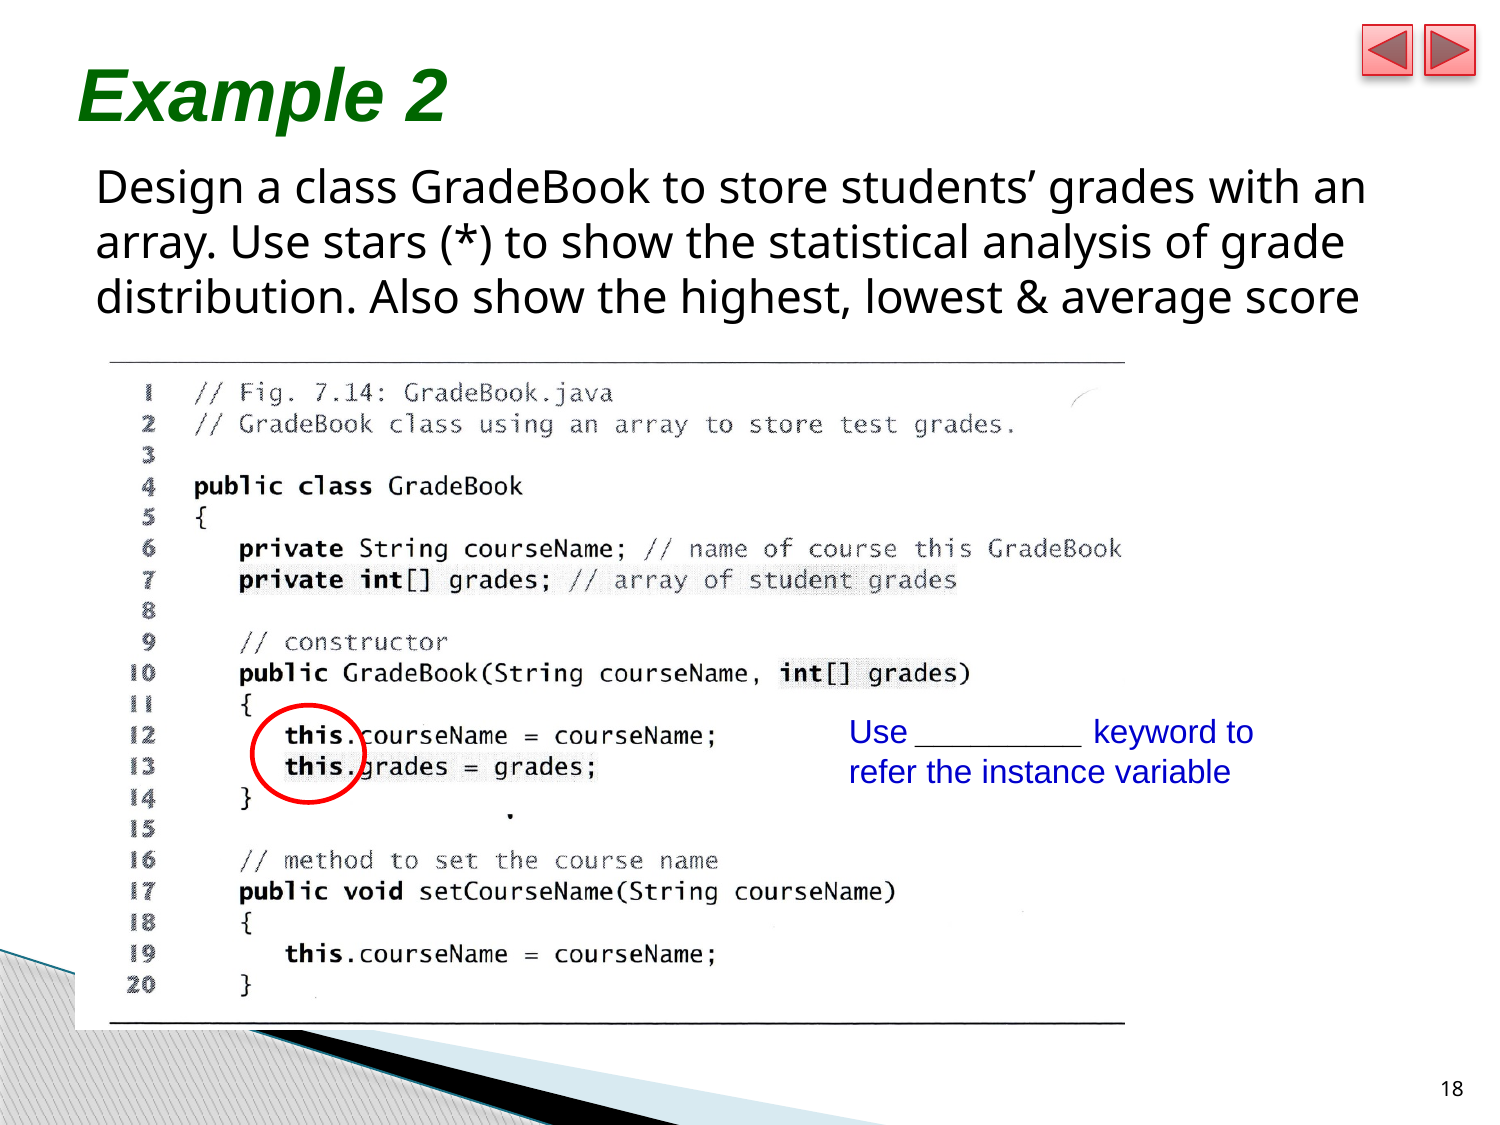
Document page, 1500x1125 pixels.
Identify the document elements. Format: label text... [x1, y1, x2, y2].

list Design a class GradeBook to store students’ grades with an array. Use stars (*) to show the statistical analysis of grade distribution. Also show the highest, lowest & average score [62, 149, 1479, 893]
slide_number 18 [1418, 1051, 1479, 1112]
title Example 2 [62, 12, 1413, 149]
picture [74, 339, 1126, 1031]
text_box Use _________ keyword to refer the instance variable [1131, 702, 1325, 798]
